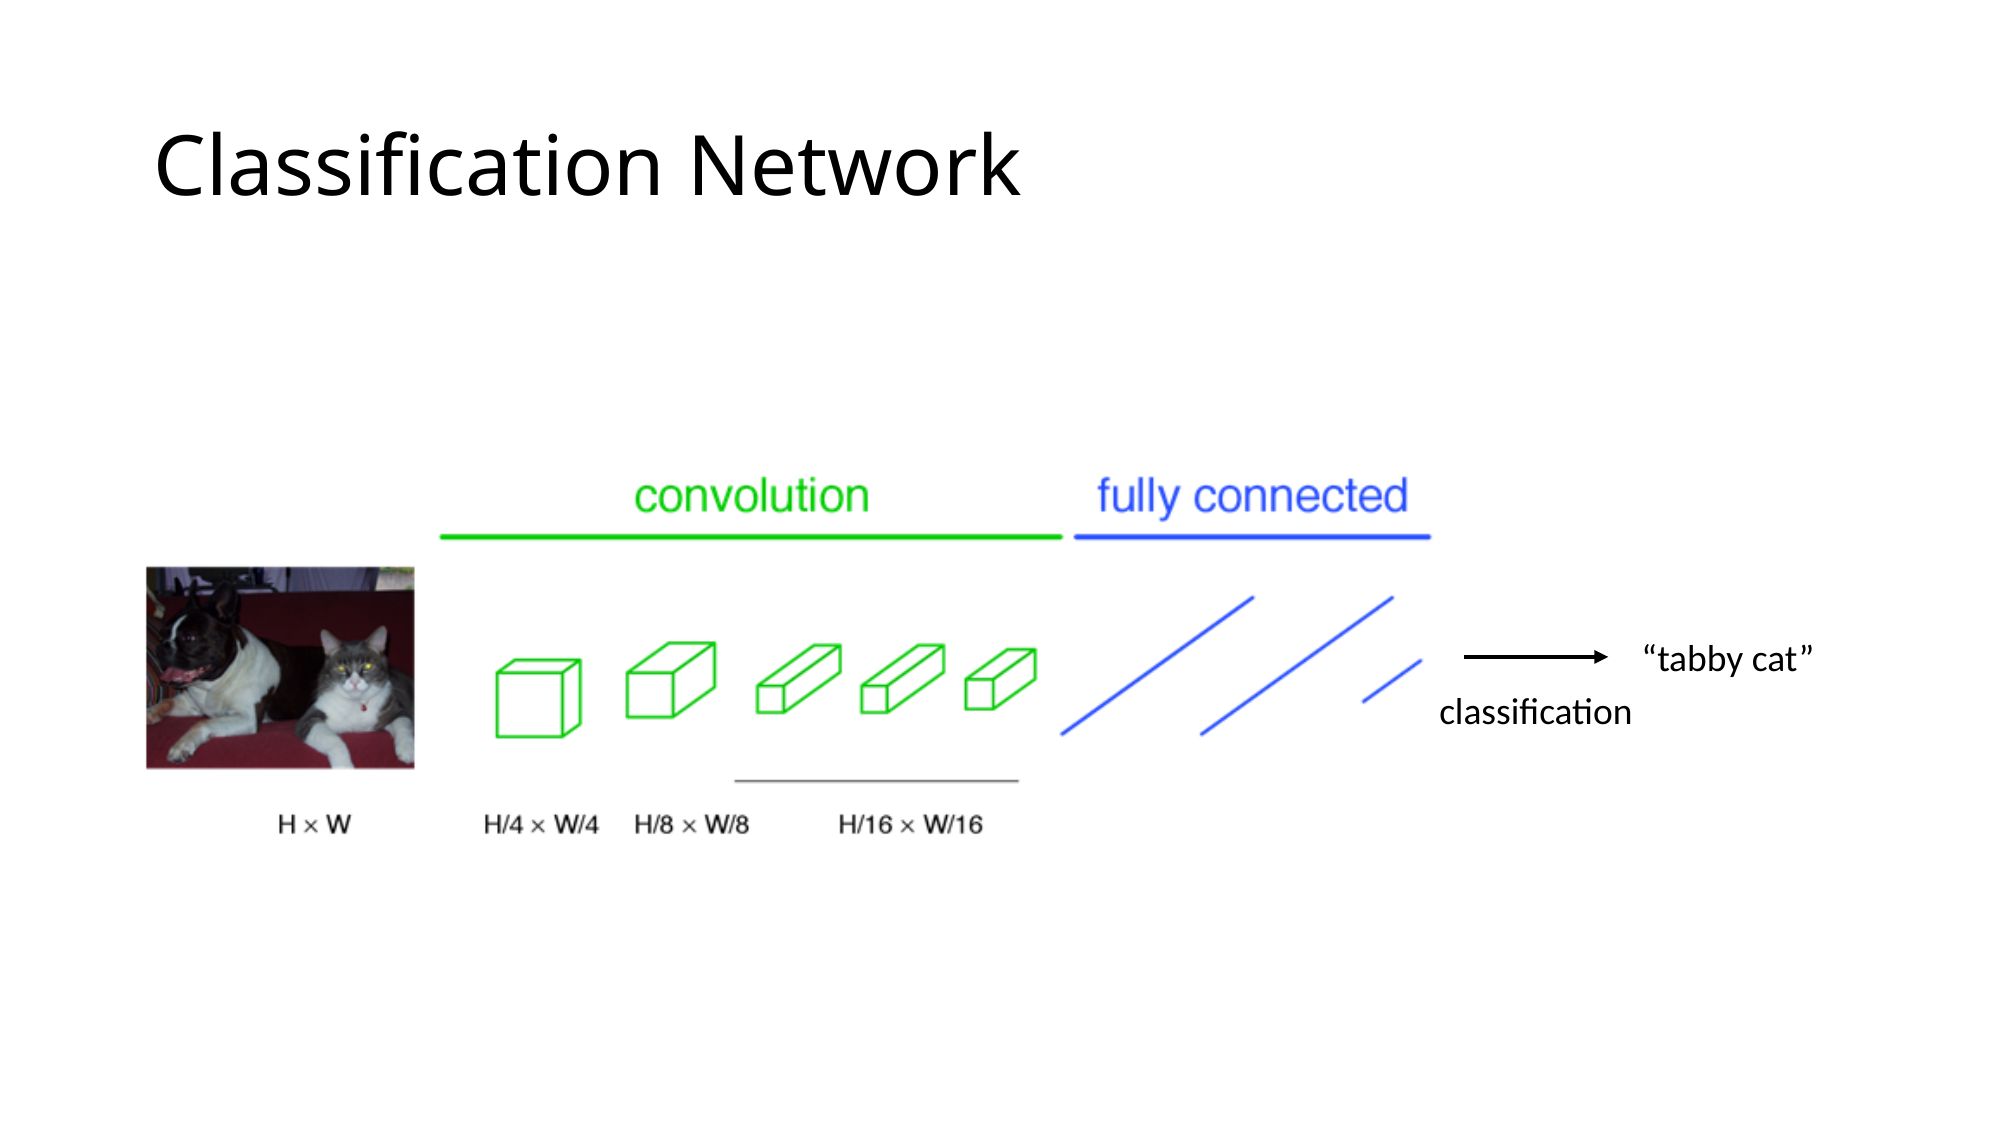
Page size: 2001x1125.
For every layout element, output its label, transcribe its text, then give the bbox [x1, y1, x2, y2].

picture [138, 472, 1453, 841]
text_box classification [1453, 679, 1648, 740]
title Classification Network [138, 60, 1864, 278]
text_box “tabby cat” [1626, 626, 1830, 687]
